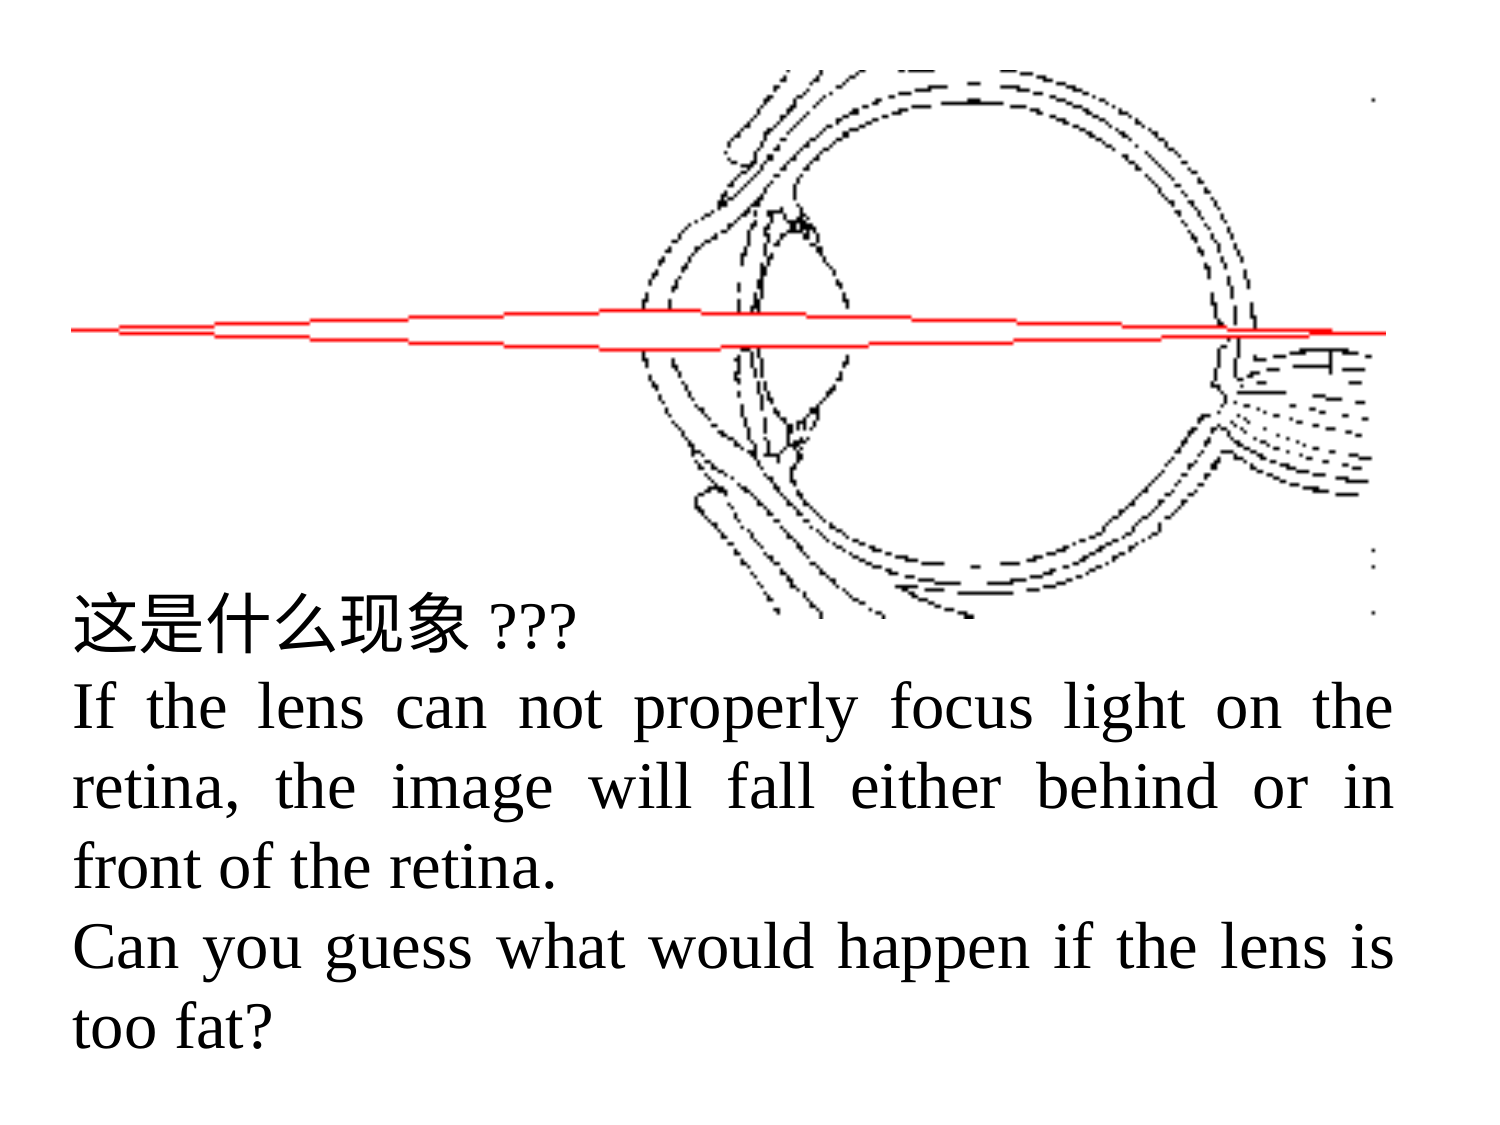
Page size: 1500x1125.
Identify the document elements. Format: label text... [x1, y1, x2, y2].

picture [71, 70, 1386, 620]
text_box 这是什么现象??? If the lens can not properly focus light on the retina, the image will fall either behind or in front of the retina. Can you guess what would happen if the lens is too fat? [57, 574, 1412, 1069]
